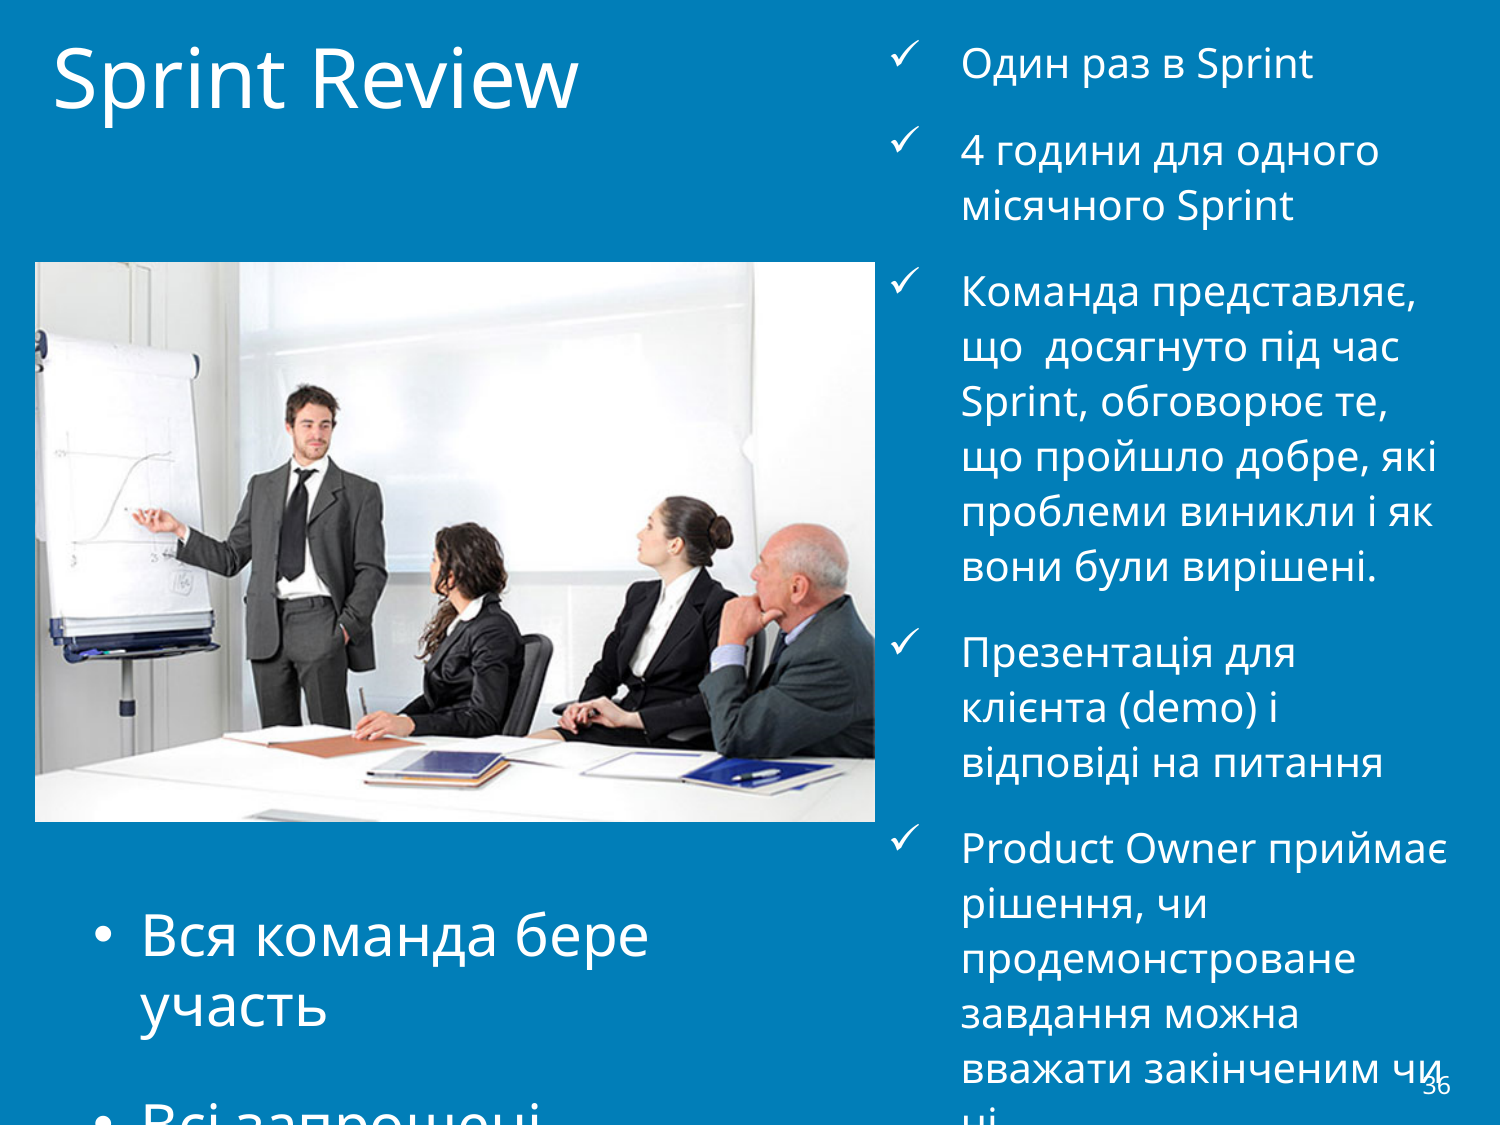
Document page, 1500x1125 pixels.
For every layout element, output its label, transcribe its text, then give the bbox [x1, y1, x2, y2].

text_box Вся команда бере участь Всі запрошені [79, 891, 774, 1125]
picture [36, 263, 874, 821]
title Sprint Review [37, 0, 1388, 150]
text_box Один раз в Sprint 4 години для одного місячного Sprint Команда представляє, що досягнуто під час Sprint, обговорює те, що пройшло добре, які проблеми виникли і як вони були вирішені. Презентація для клієнта (demo) і відповіді на питання Product Owner приймає рішення, чи продемонстроване завдання можна вважати закінченим чи ні. [774, 24, 1467, 1125]
